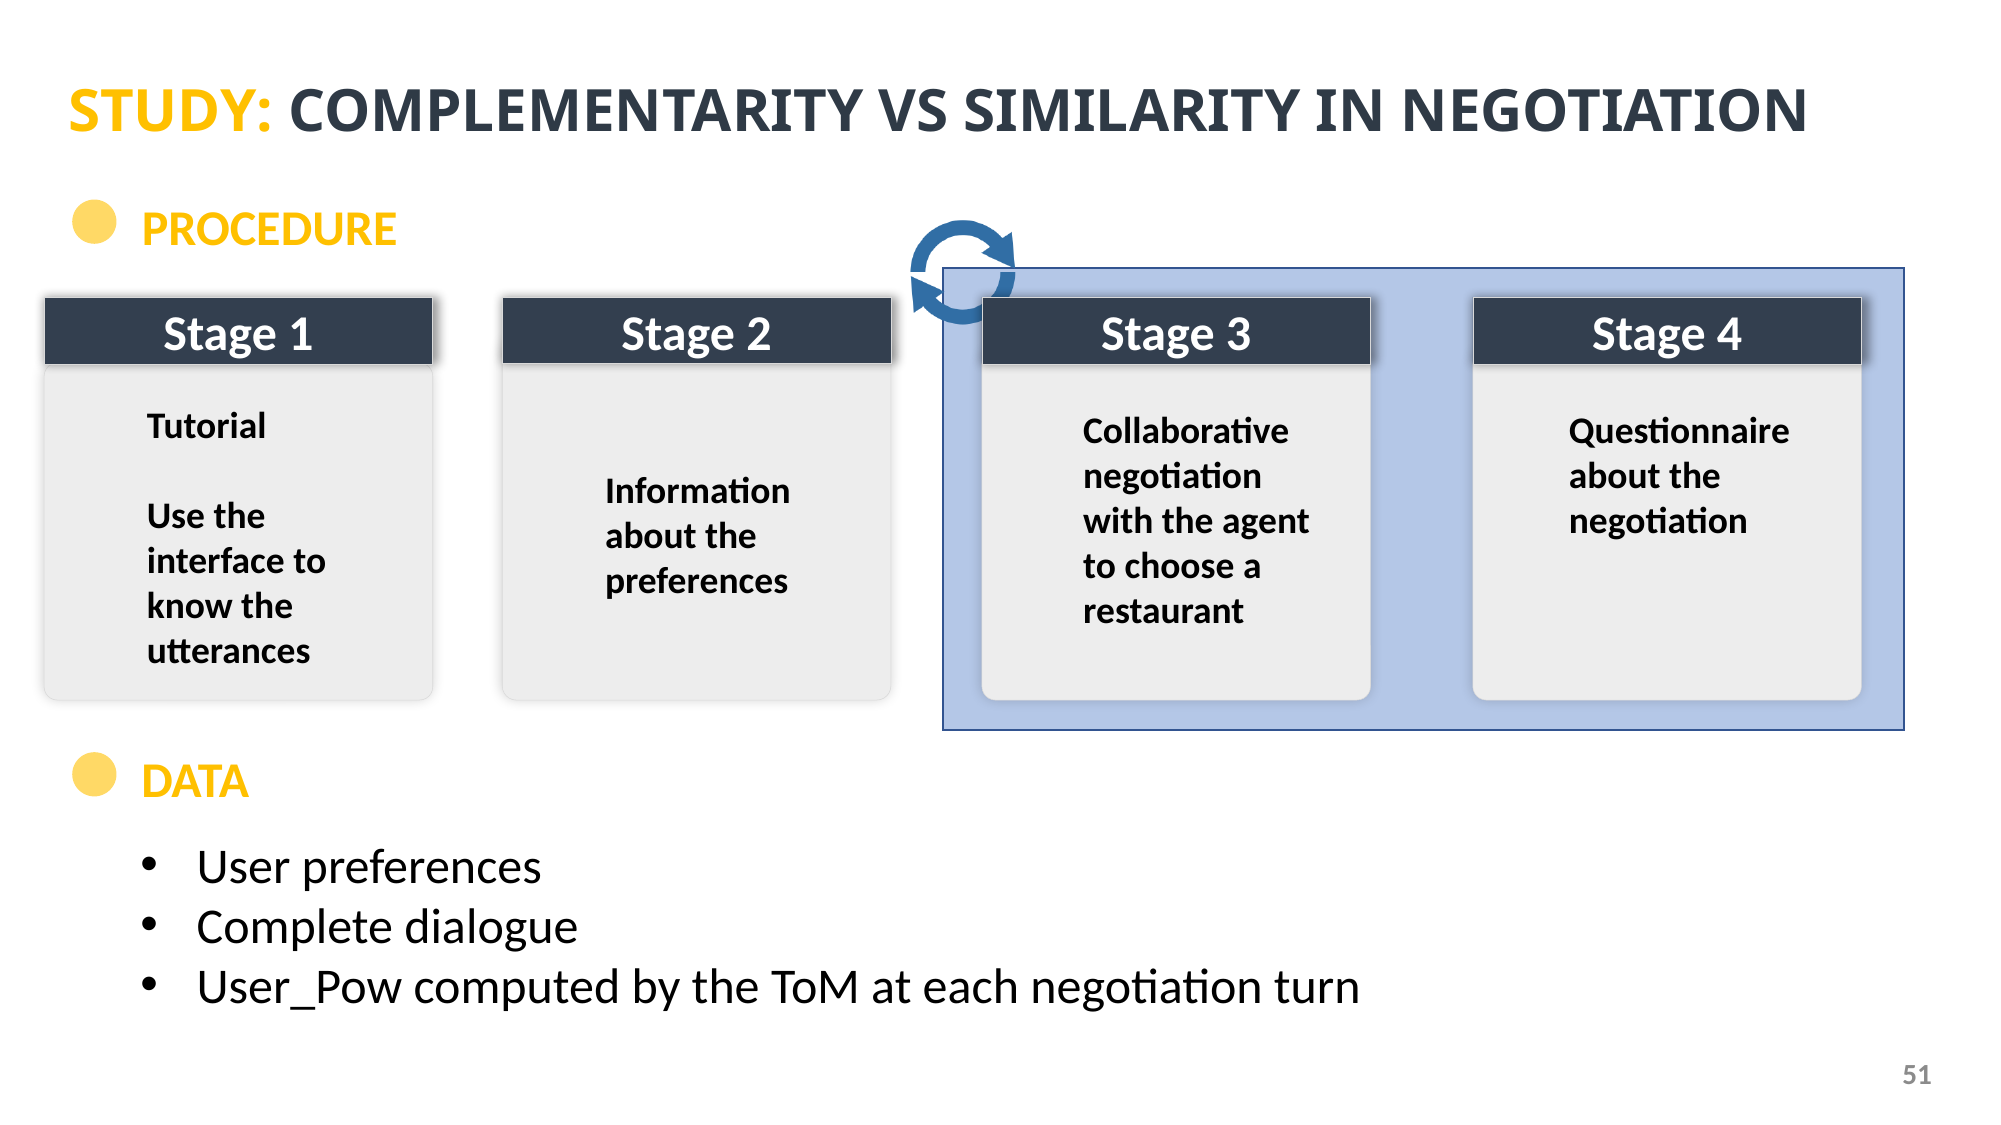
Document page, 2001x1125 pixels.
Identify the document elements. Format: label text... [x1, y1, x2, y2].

text_box PROCEDURE [127, 187, 413, 263]
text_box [1472, 297, 1862, 701]
slide_number 51 [1496, 1042, 1947, 1103]
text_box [981, 297, 1371, 701]
text_box [71, 199, 117, 245]
text_box [71, 751, 117, 797]
title STUDY: COMPLEMENTARITY VS SIMILARITY IN NEGOTIATION [53, 24, 2000, 200]
text_box DATA [126, 740, 276, 816]
picture [894, 204, 1031, 341]
text_box [942, 267, 1905, 731]
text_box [44, 297, 433, 701]
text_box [502, 297, 891, 701]
text_box User preferences Complete dialogue User_Pow computed by the ToM at each negotiation turn [125, 826, 1598, 1021]
